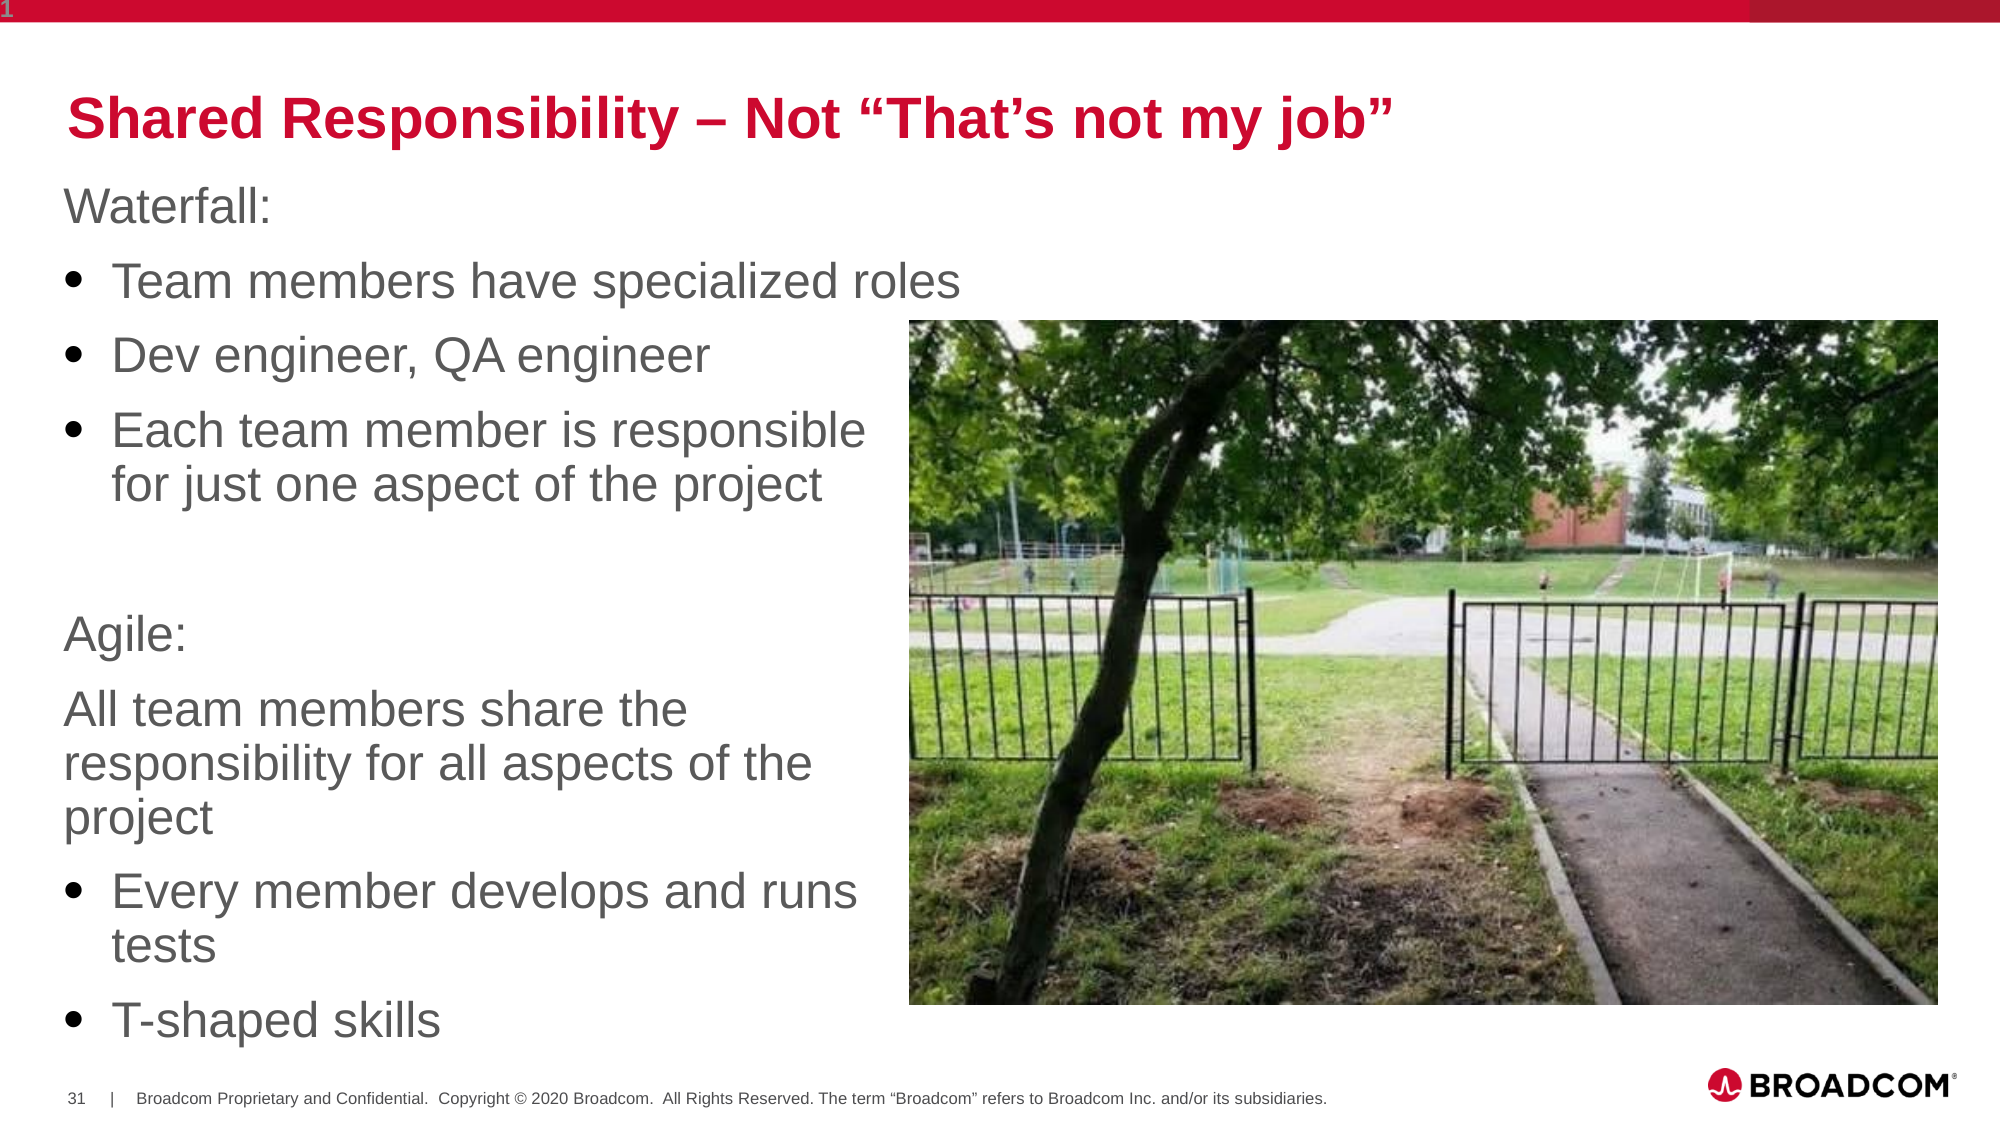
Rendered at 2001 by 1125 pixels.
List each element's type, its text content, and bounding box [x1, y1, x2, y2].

picture [1938, 1068, 1957, 1102]
title Shared Responsibility – Not “That’s not my job” [67, 90, 1933, 151]
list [909, 320, 1938, 1005]
text_box Waterfall: Team members have specialized roles Dev engineer, QA engineer Each team member is responsible for just one aspect of the project Agile: All team members share the responsibility for all aspects of the project Every member develops and runs tests T-shaped skills [48, 172, 1938, 1125]
